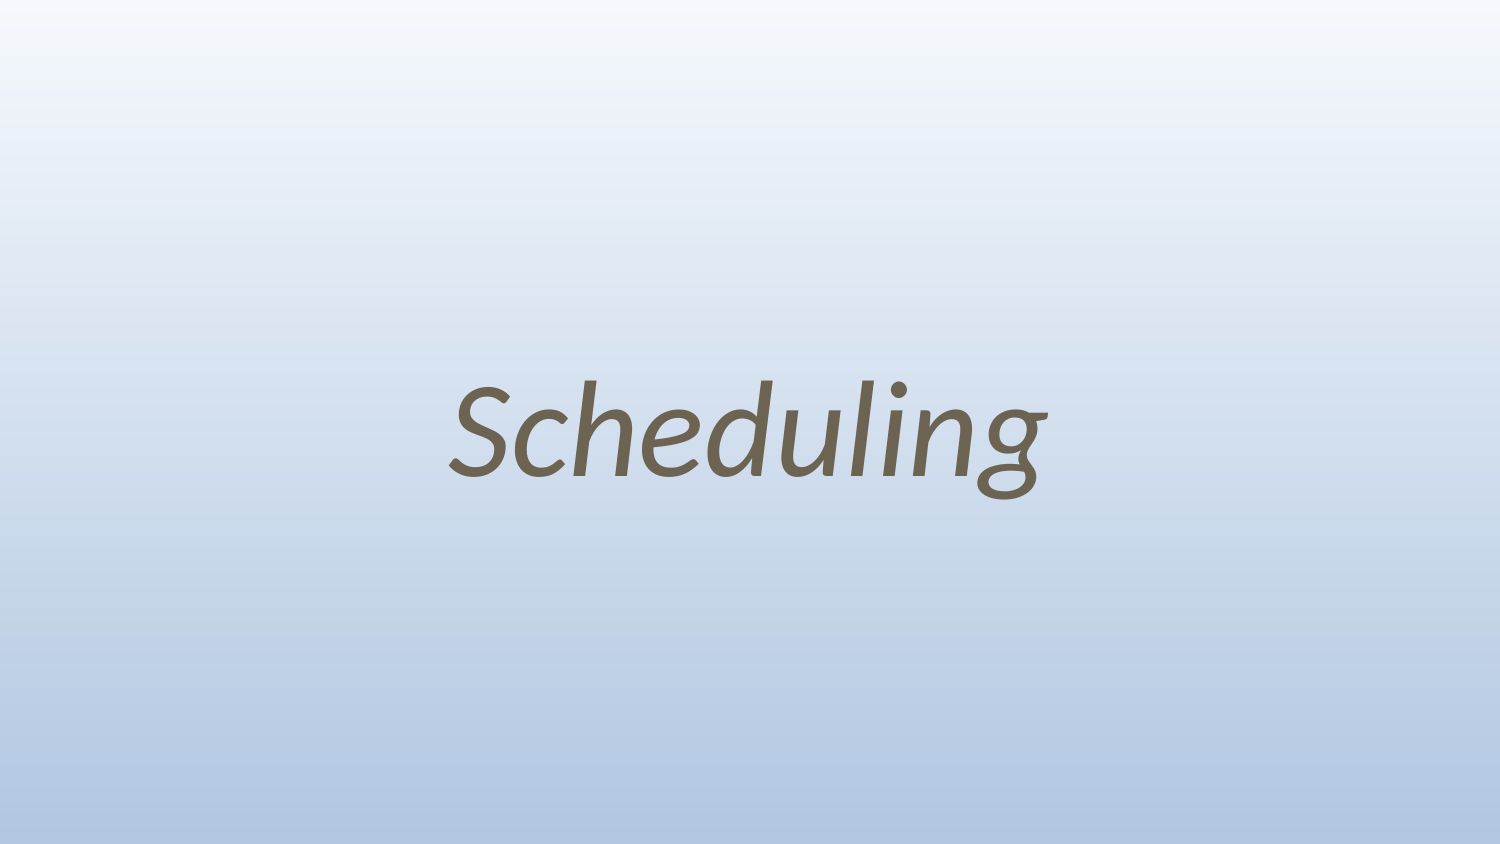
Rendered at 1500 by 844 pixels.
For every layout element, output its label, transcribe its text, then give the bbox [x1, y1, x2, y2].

list Scheduling [75, 143, 1425, 701]
